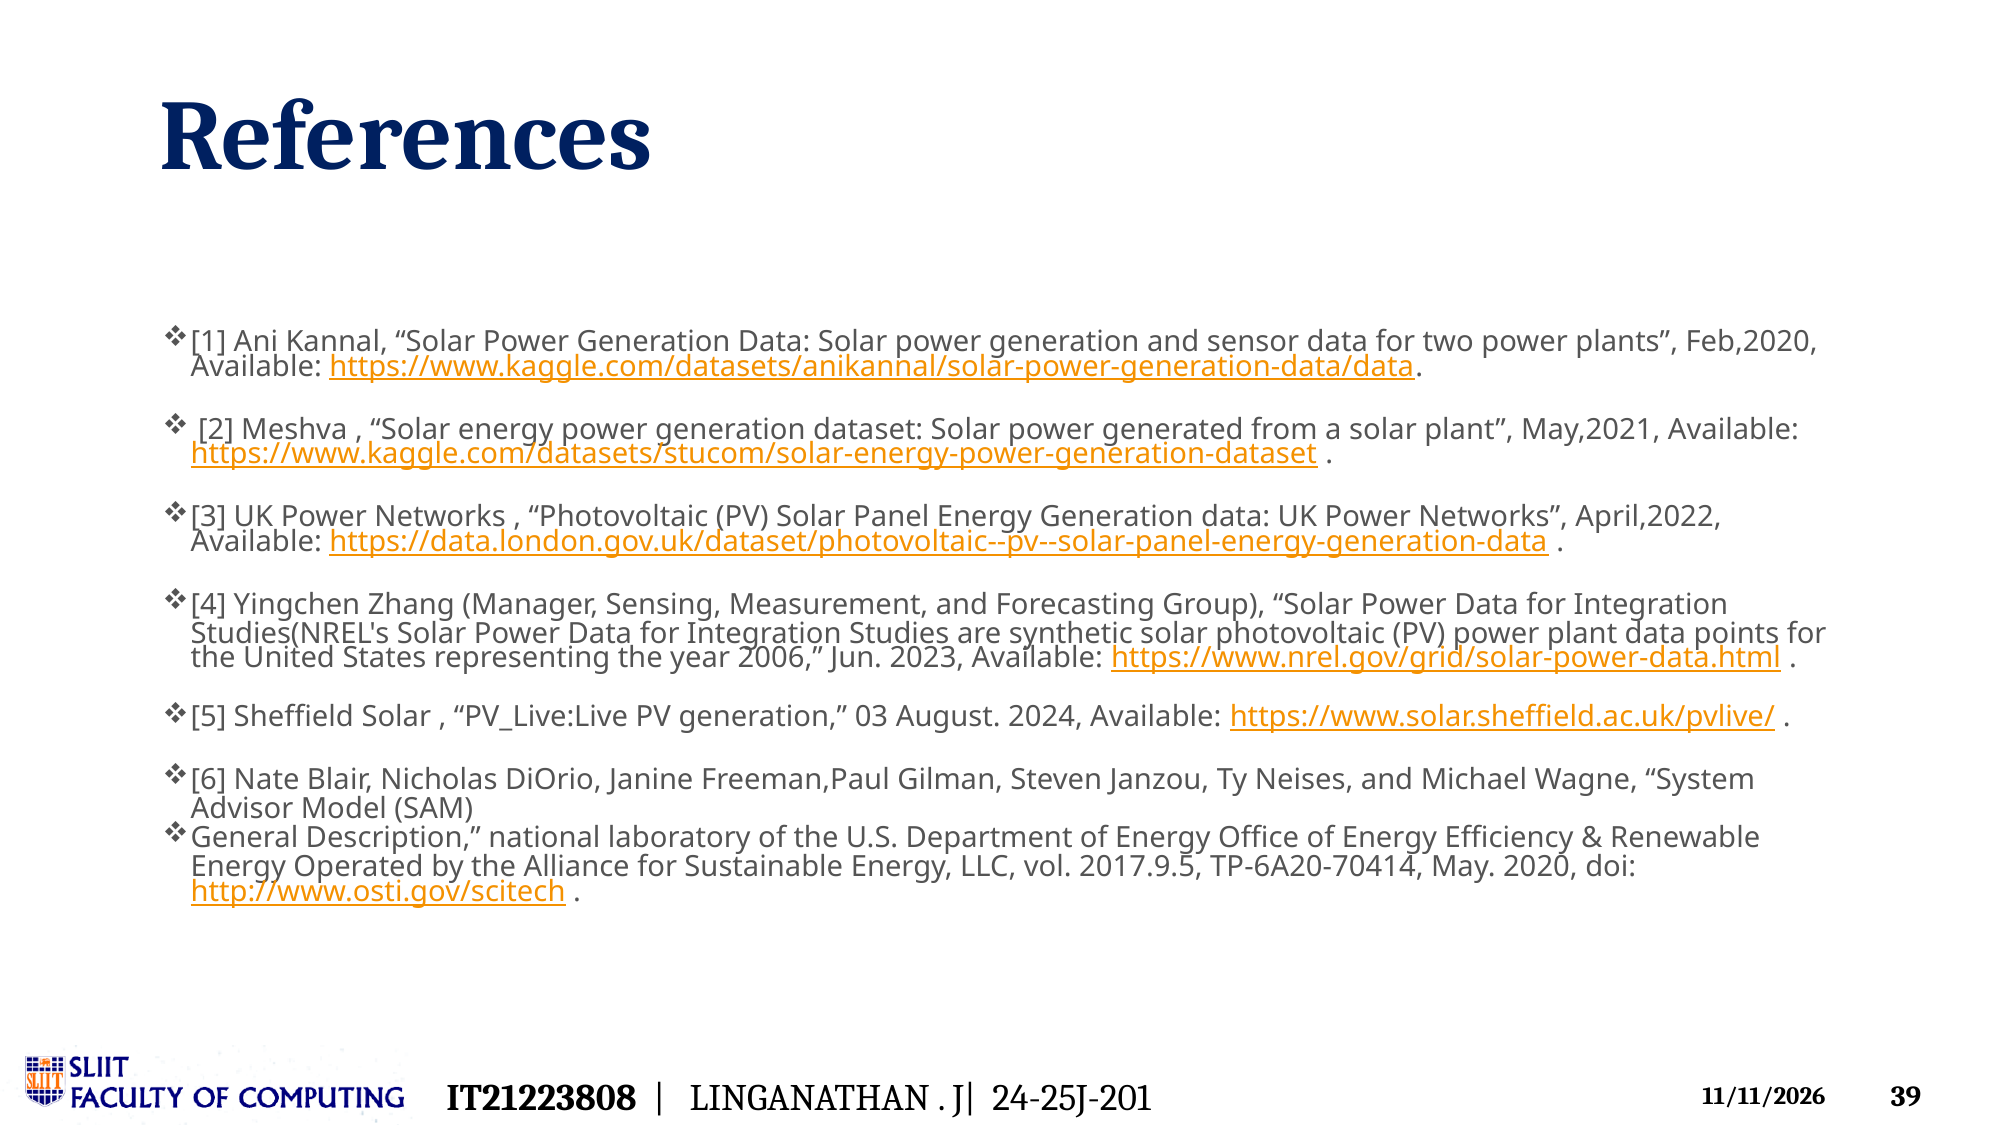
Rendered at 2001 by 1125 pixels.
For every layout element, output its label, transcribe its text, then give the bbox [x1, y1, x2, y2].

text_box References [87, 62, 725, 198]
text_box IT21223808 | LINGANATHAN . J| 24-25J-201 [430, 1063, 1552, 1125]
picture [0, 1045, 413, 1125]
text_box [1] Ani Kannal, “Solar Power Generation Data: Solar power generation and sensor data for two power plants”, Feb,2020, Available: https://www.kaggle.com/datasets/anikannal/solar-power-generation-data/data. [2] Meshva , “Solar energy power generation dataset: Solar power generated from a solar plant”, May,2021, Available: https://www.kaggle.com/datasets/stucom/solar-energy-power-generation-dataset . [3] UK Power Networks , “Photovoltaic (PV) Solar Panel Energy Generation data: UK Power Networks”, April,2022, Available: https://data.london.gov.uk/dataset/photovoltaic--pv--solar-panel-energy-generation-data . [4] Yingchen Zhang (Manager, Sensing, Measurement, and Forecasting Group), “Solar Power Data for Integration Studies(NREL's Solar Power Data for Integration Studies are synthetic solar photovoltaic (PV) power plant data points for the United States representing the year 2006,” Jun. 2023, Available: https://www.nrel.gov/grid/solar-power-data.html . [5] Sheffield Solar , “PV_Live:Live PV generation,” 03 August. 2024, Available: https://www.solar.sheffield.ac.uk/pvlive/ . [6] Nate Blair, Nicholas DiOrio, Janine Freeman,Paul Gilman, Steven Janzou, Ty Neises, and Michael Wagne, “System Advisor Model (SAM) General Description,” national laboratory of the U.S. Department of Energy Office of Energy Efficiency & Renewable Energy Operated by the Alliance for Sustainable Energy, LLC, vol. 2017.9.5, TP-6A20-70414, May. 2020, doi: http://www.osti.gov/scitech . [162, 328, 1834, 1029]
